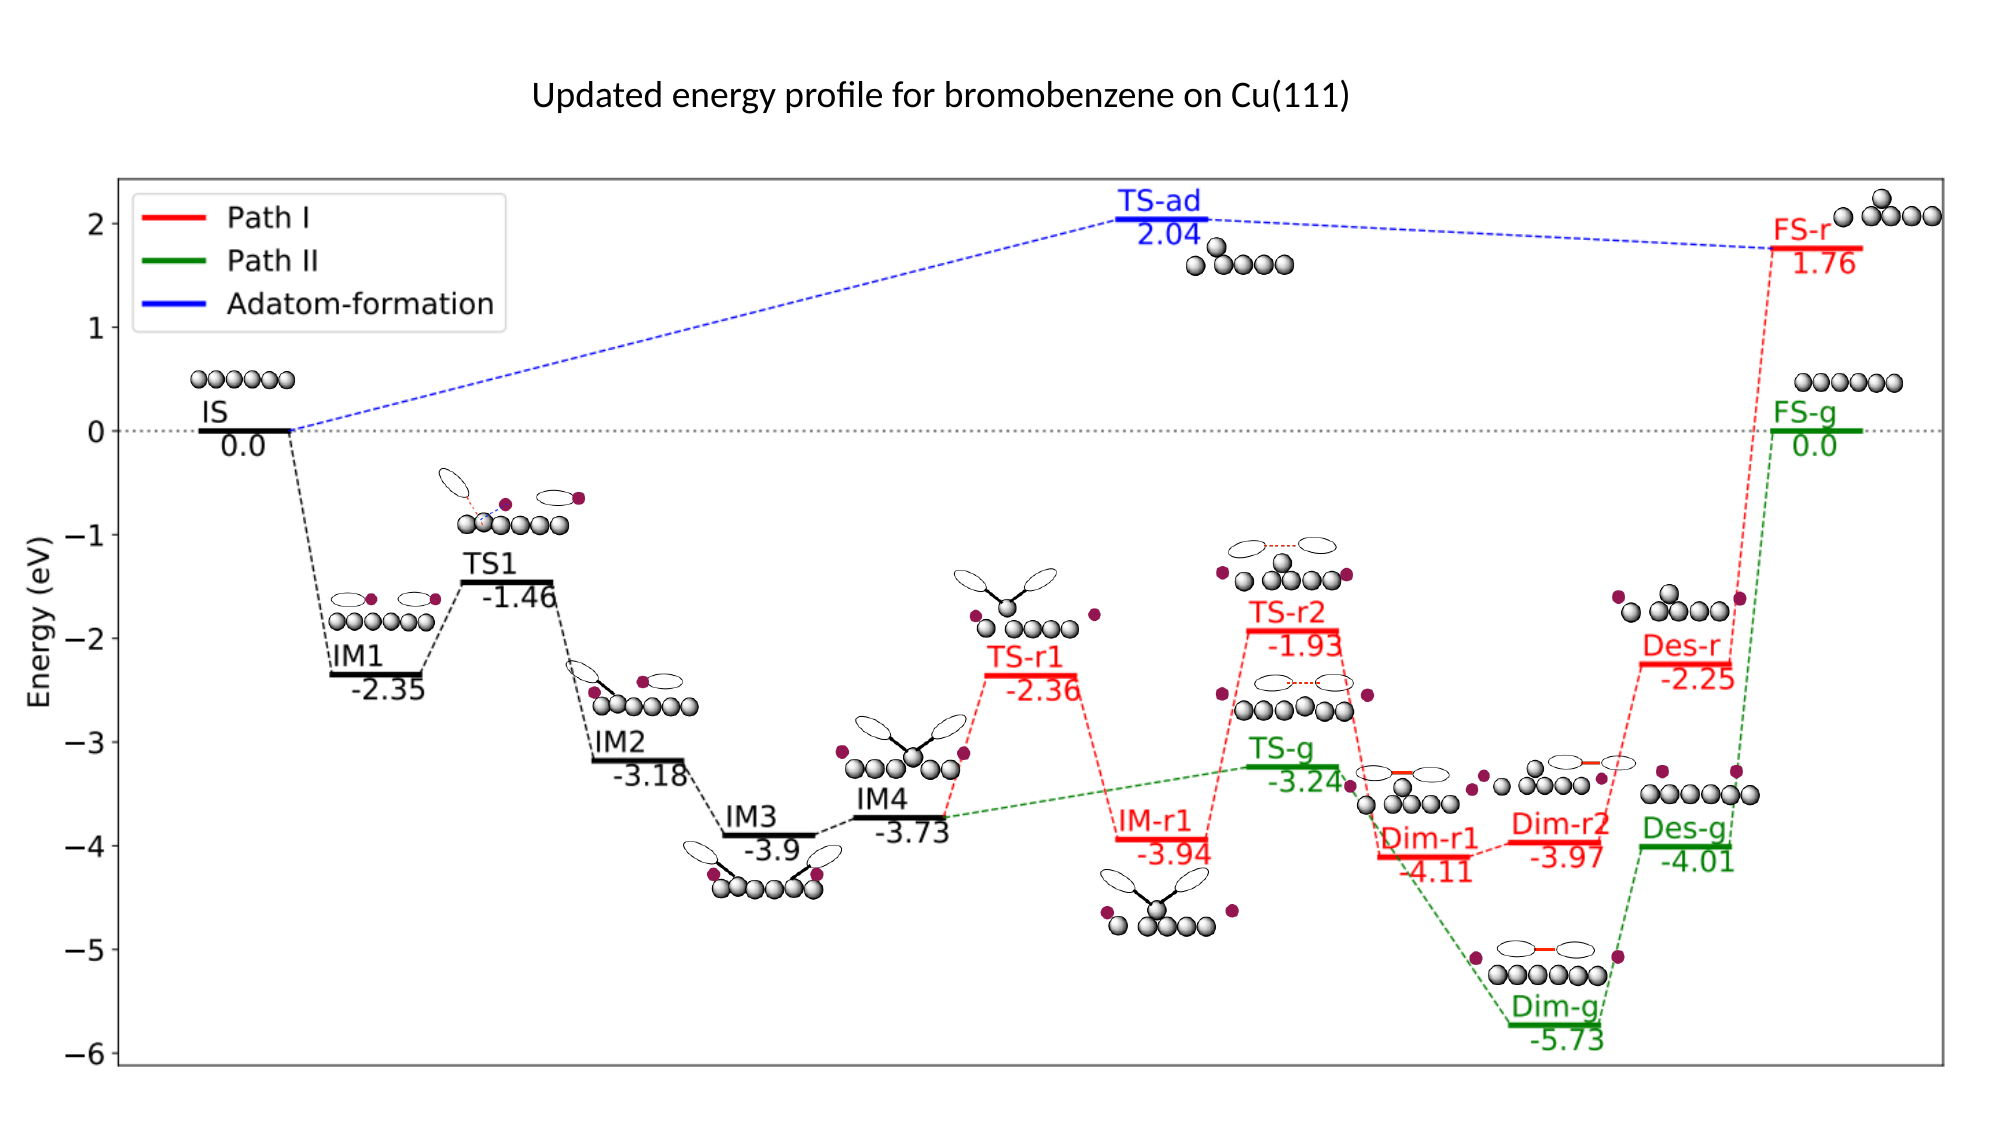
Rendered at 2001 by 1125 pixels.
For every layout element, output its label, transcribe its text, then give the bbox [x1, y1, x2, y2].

picture [0, 165, 1973, 1099]
text_box Updated energy profile for bromobenzene on Cu(111) [516, 62, 1476, 123]
